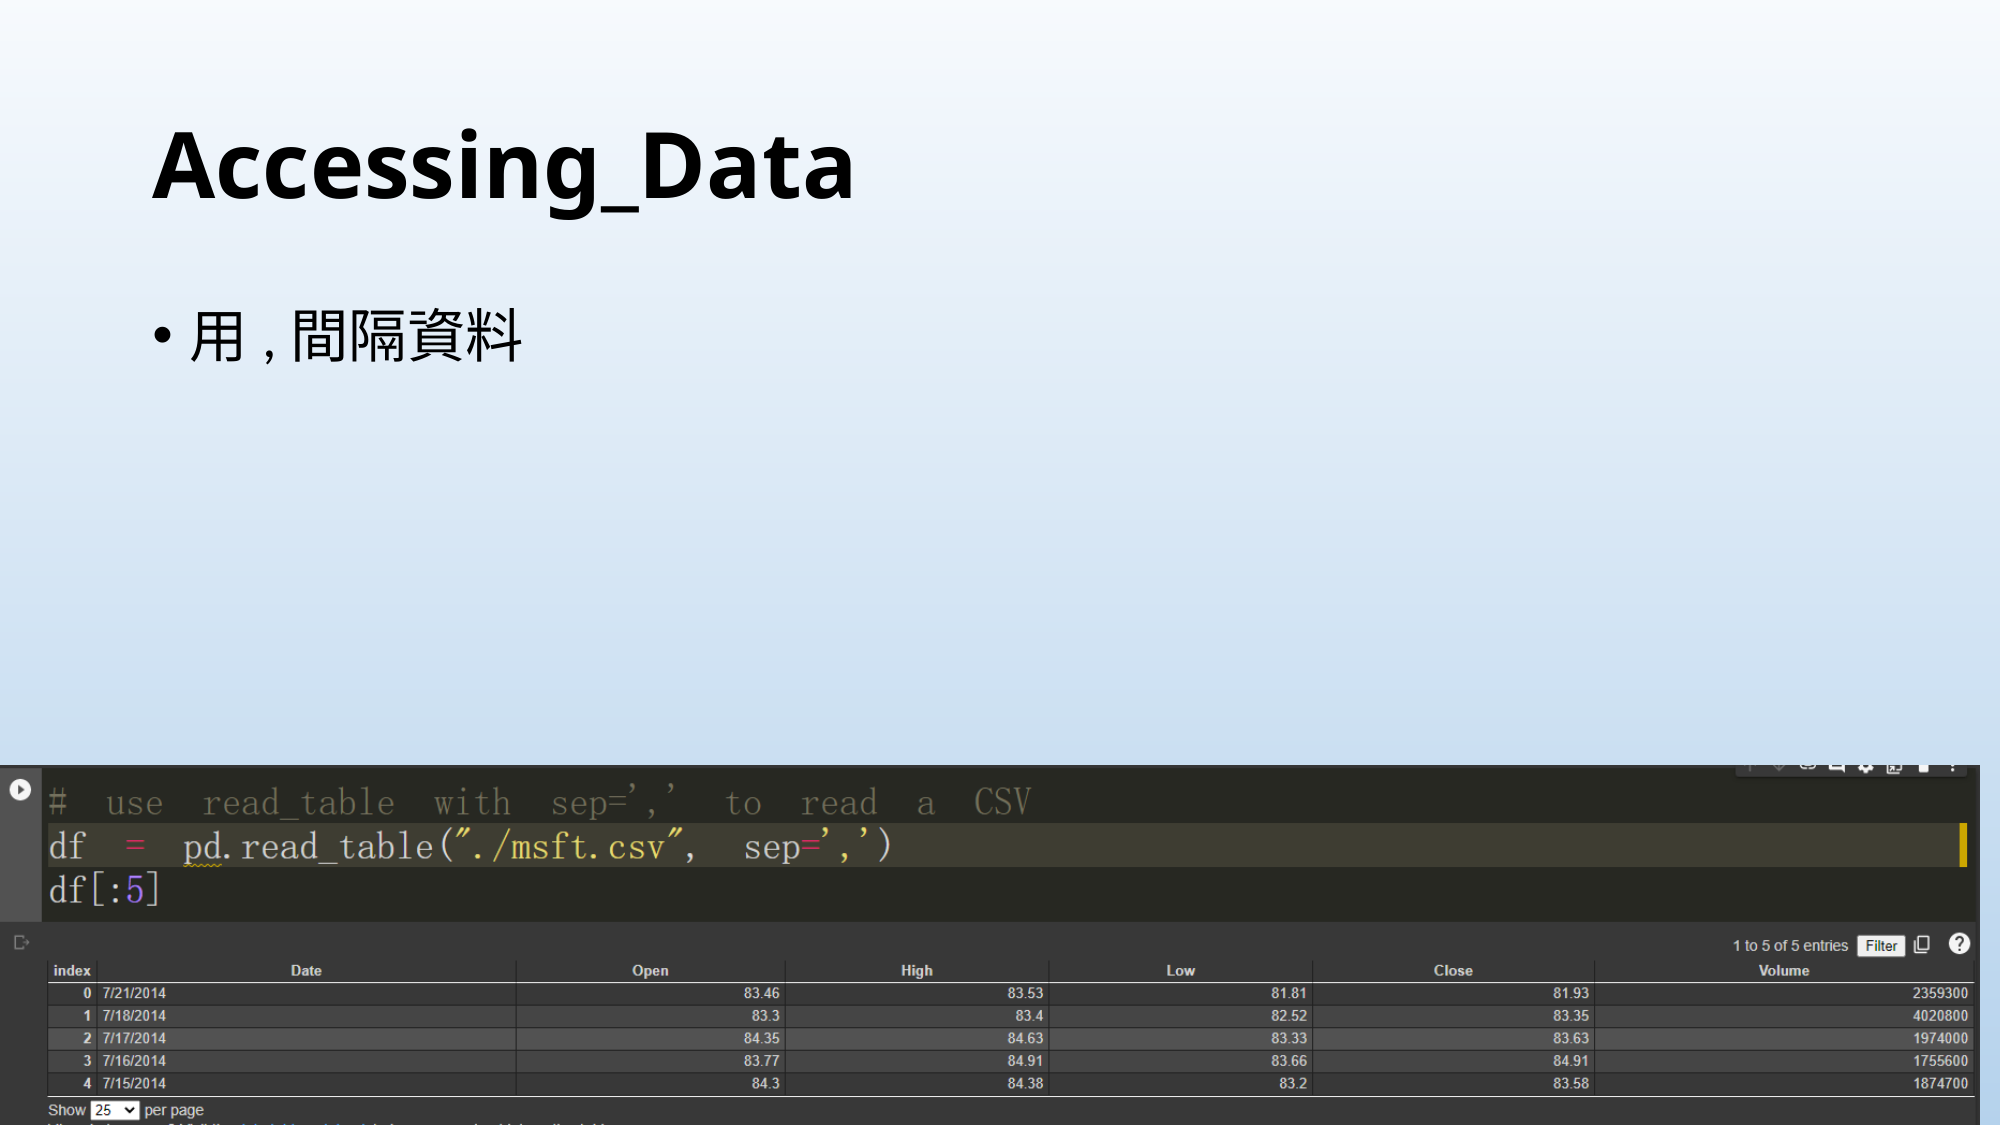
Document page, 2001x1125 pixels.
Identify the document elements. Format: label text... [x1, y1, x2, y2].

title Accessing_Data [137, 59, 1863, 278]
list 用,間隔資料 [137, 299, 1863, 765]
picture [0, 765, 1980, 1125]
